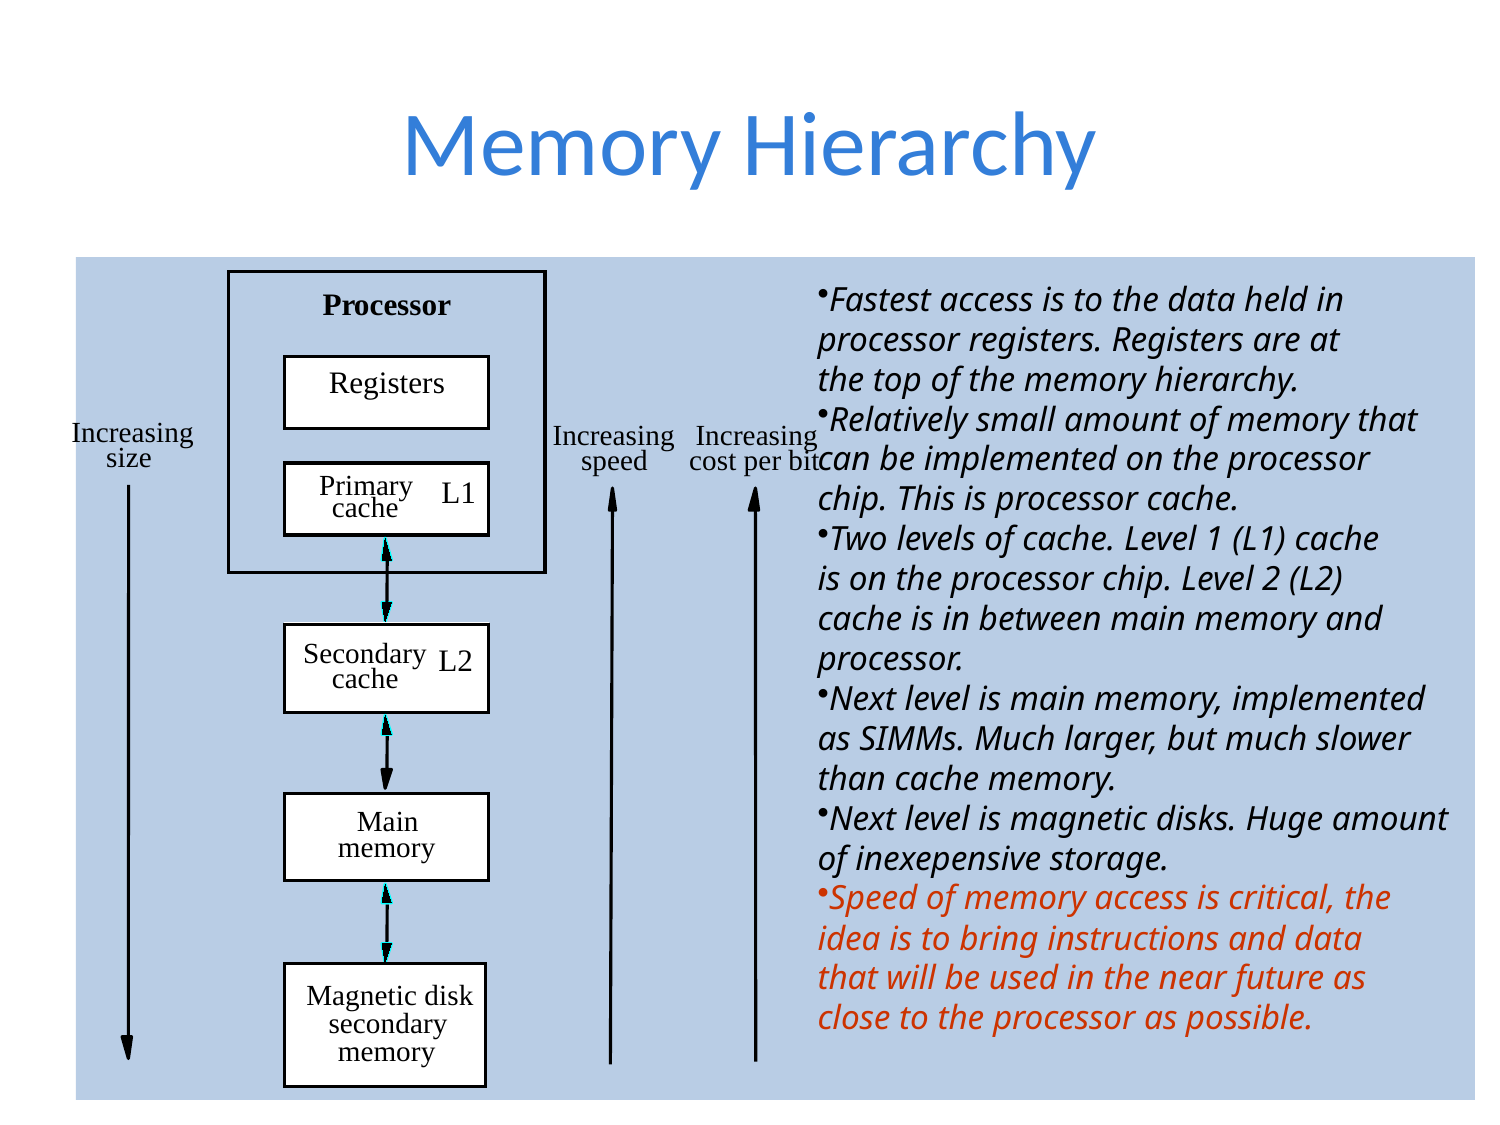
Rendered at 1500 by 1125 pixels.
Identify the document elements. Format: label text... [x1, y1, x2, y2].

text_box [71, 256, 1476, 1101]
title Memory Hierarchy [75, 45, 1425, 233]
